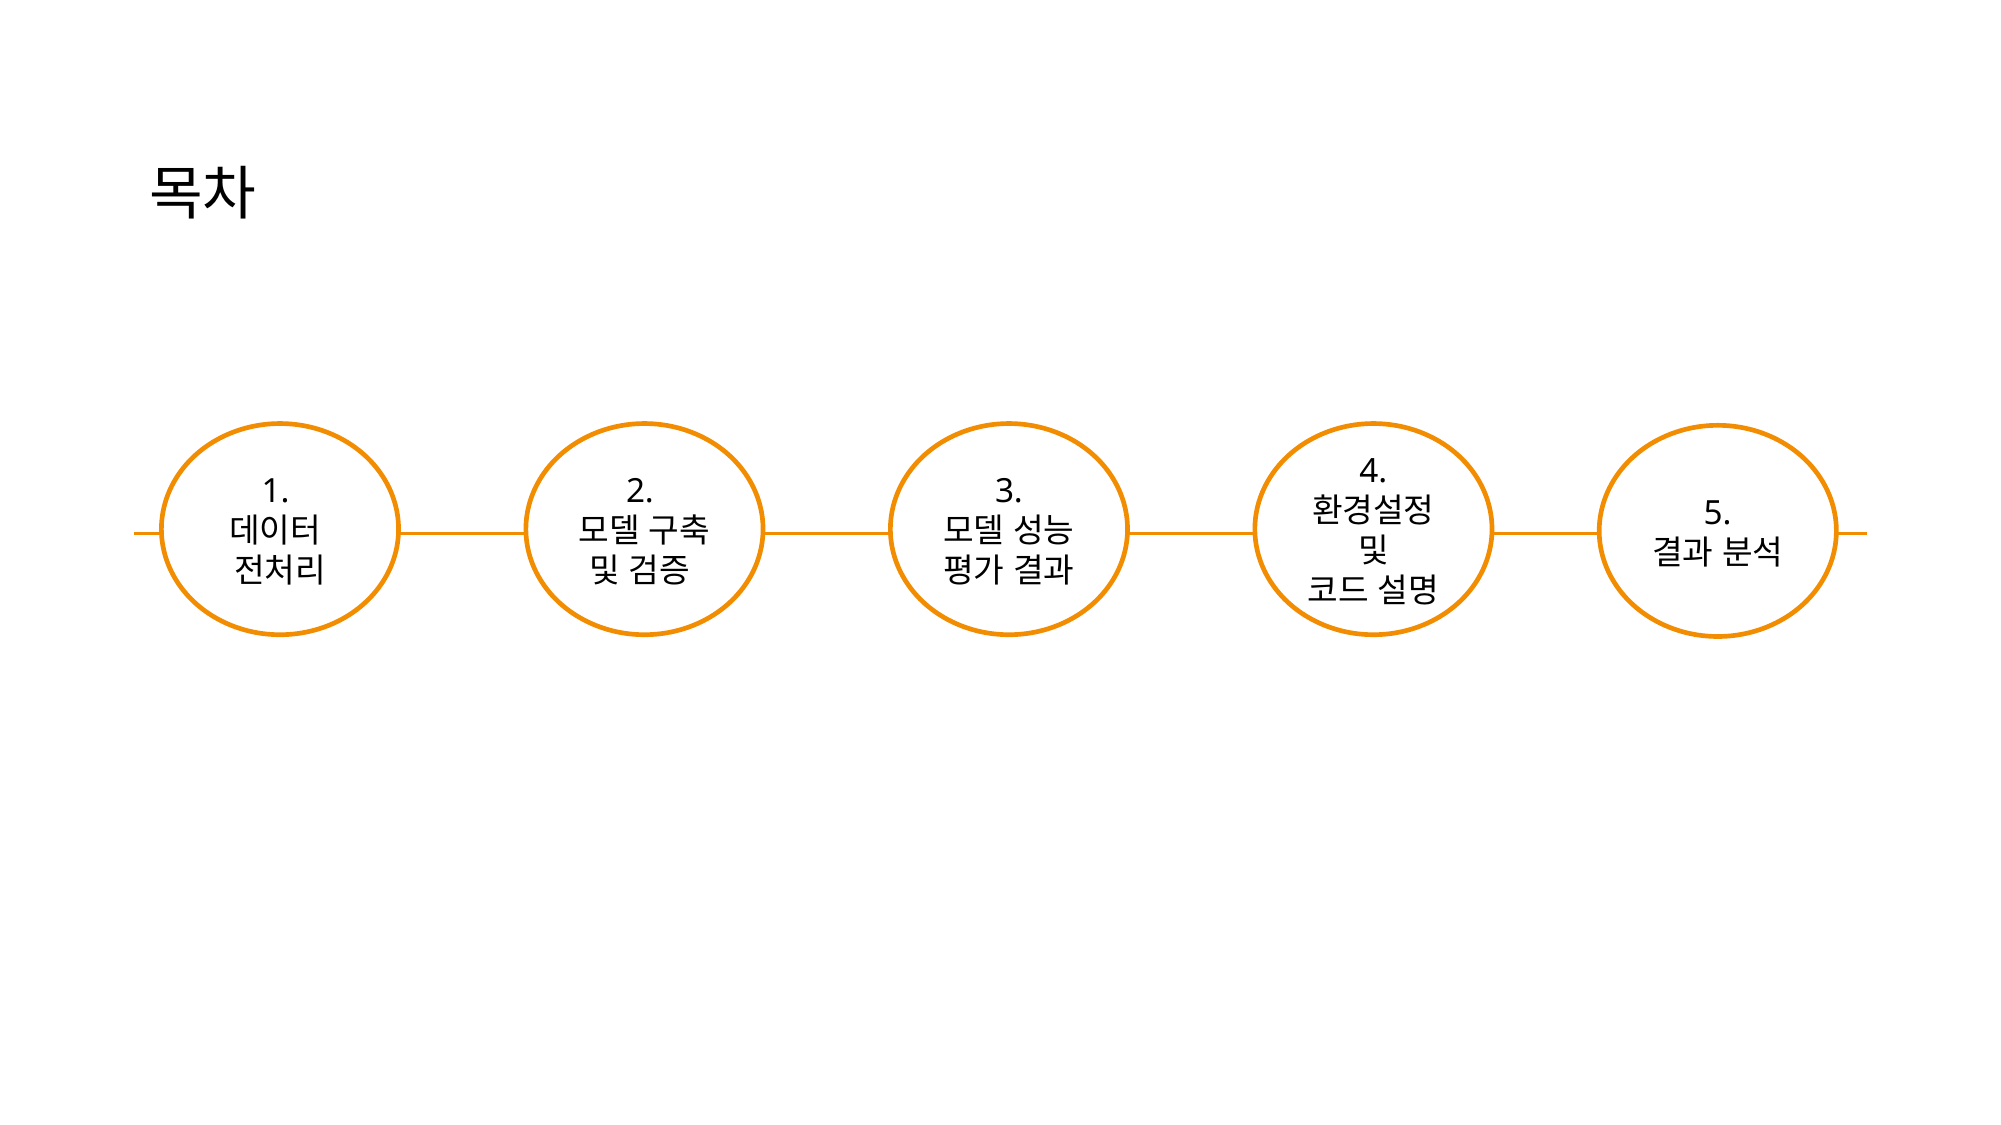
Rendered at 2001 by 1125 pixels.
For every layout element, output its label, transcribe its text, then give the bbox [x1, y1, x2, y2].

text_box 2. 모델 구축 및 검증 [524, 422, 765, 533]
text_box 3. 모델 성능 평가 결과 [889, 422, 1129, 533]
text_box 5. 결과 분석 [1599, 425, 1837, 533]
text_box 1. 데이터 전처리 [160, 422, 400, 533]
text_box 3. 모델 성능 평가 결과 [889, 534, 1129, 636]
text_box 1. 데이터 전처리 [160, 534, 400, 636]
text_box 5. 결과 분석 [1599, 534, 1837, 637]
text_box 2. 모델 구축 및 검증 [524, 534, 764, 636]
text_box 4. 환경설정 및 코드 설명 [1253, 422, 1494, 533]
text_box 목차 [134, 148, 272, 234]
text_box 4. 환경설정 및 코드 설명 [1253, 534, 1493, 636]
